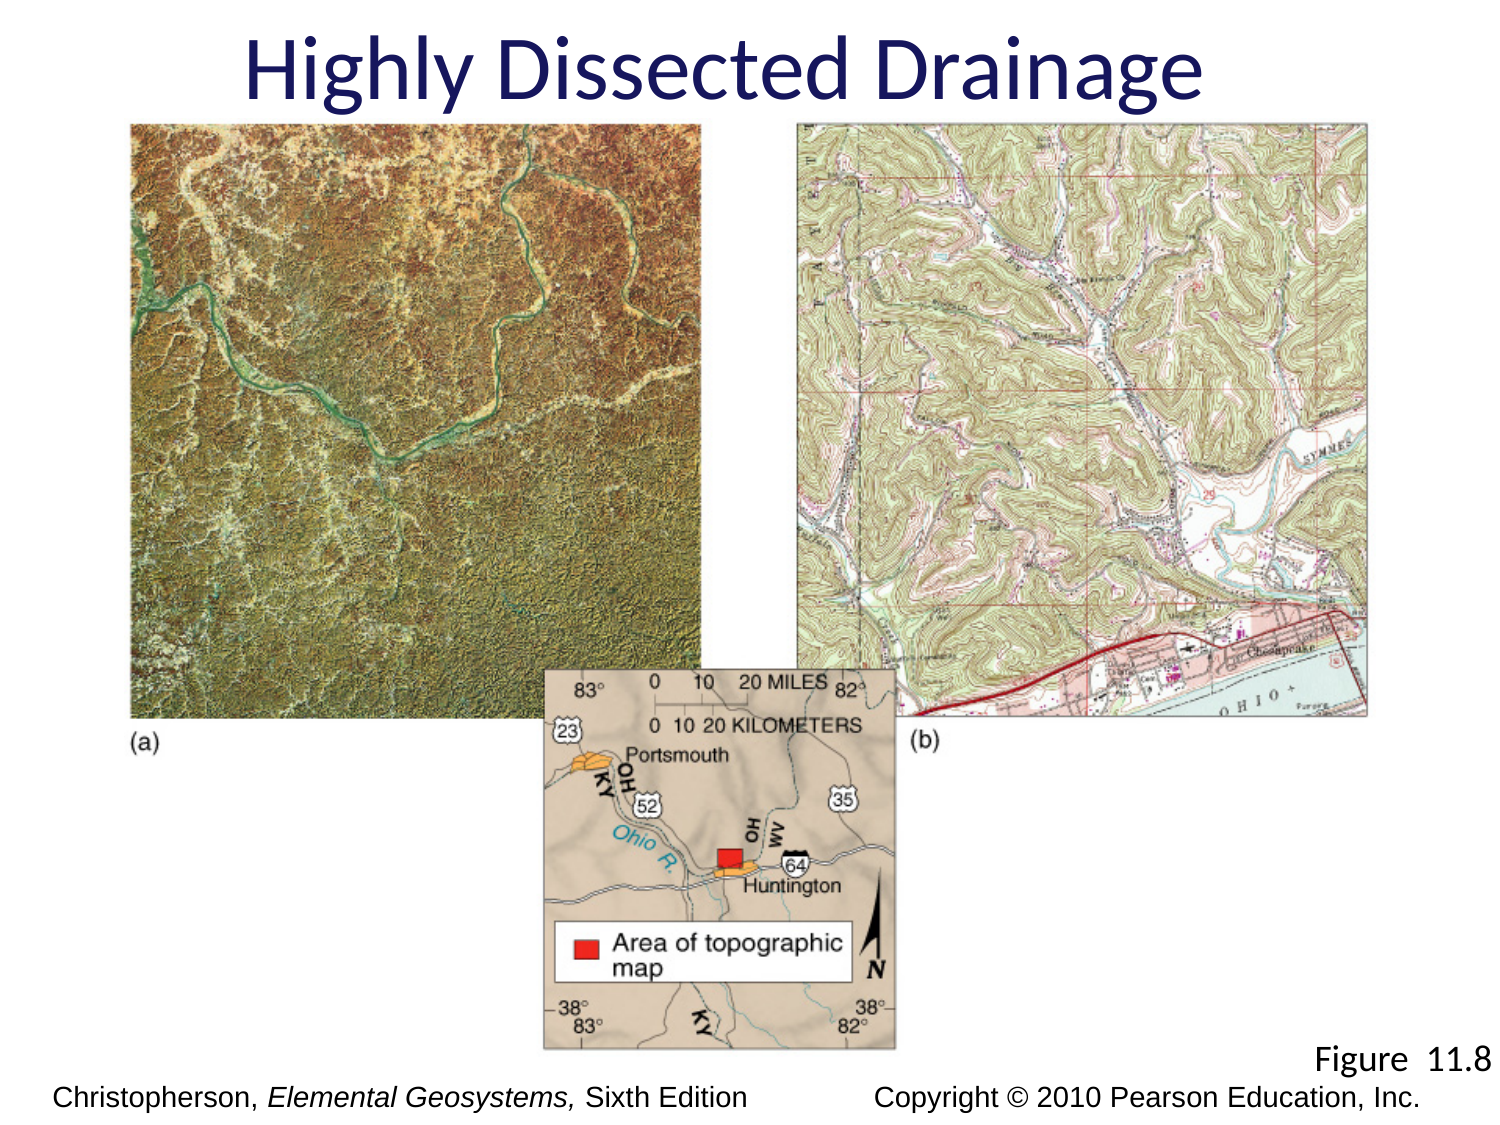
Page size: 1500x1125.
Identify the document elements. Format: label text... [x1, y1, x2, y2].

text_box Christopherson, Elemental Geosystems, Sixth Edition [37, 1071, 849, 1113]
title Highly Dissected Drainage [87, 0, 1363, 125]
text_box Copyright © 2010 Pearson Education, Inc. [854, 1071, 1437, 1113]
picture [123, 117, 1376, 1058]
text_box Figure 11.8 [1299, 1026, 1500, 1086]
